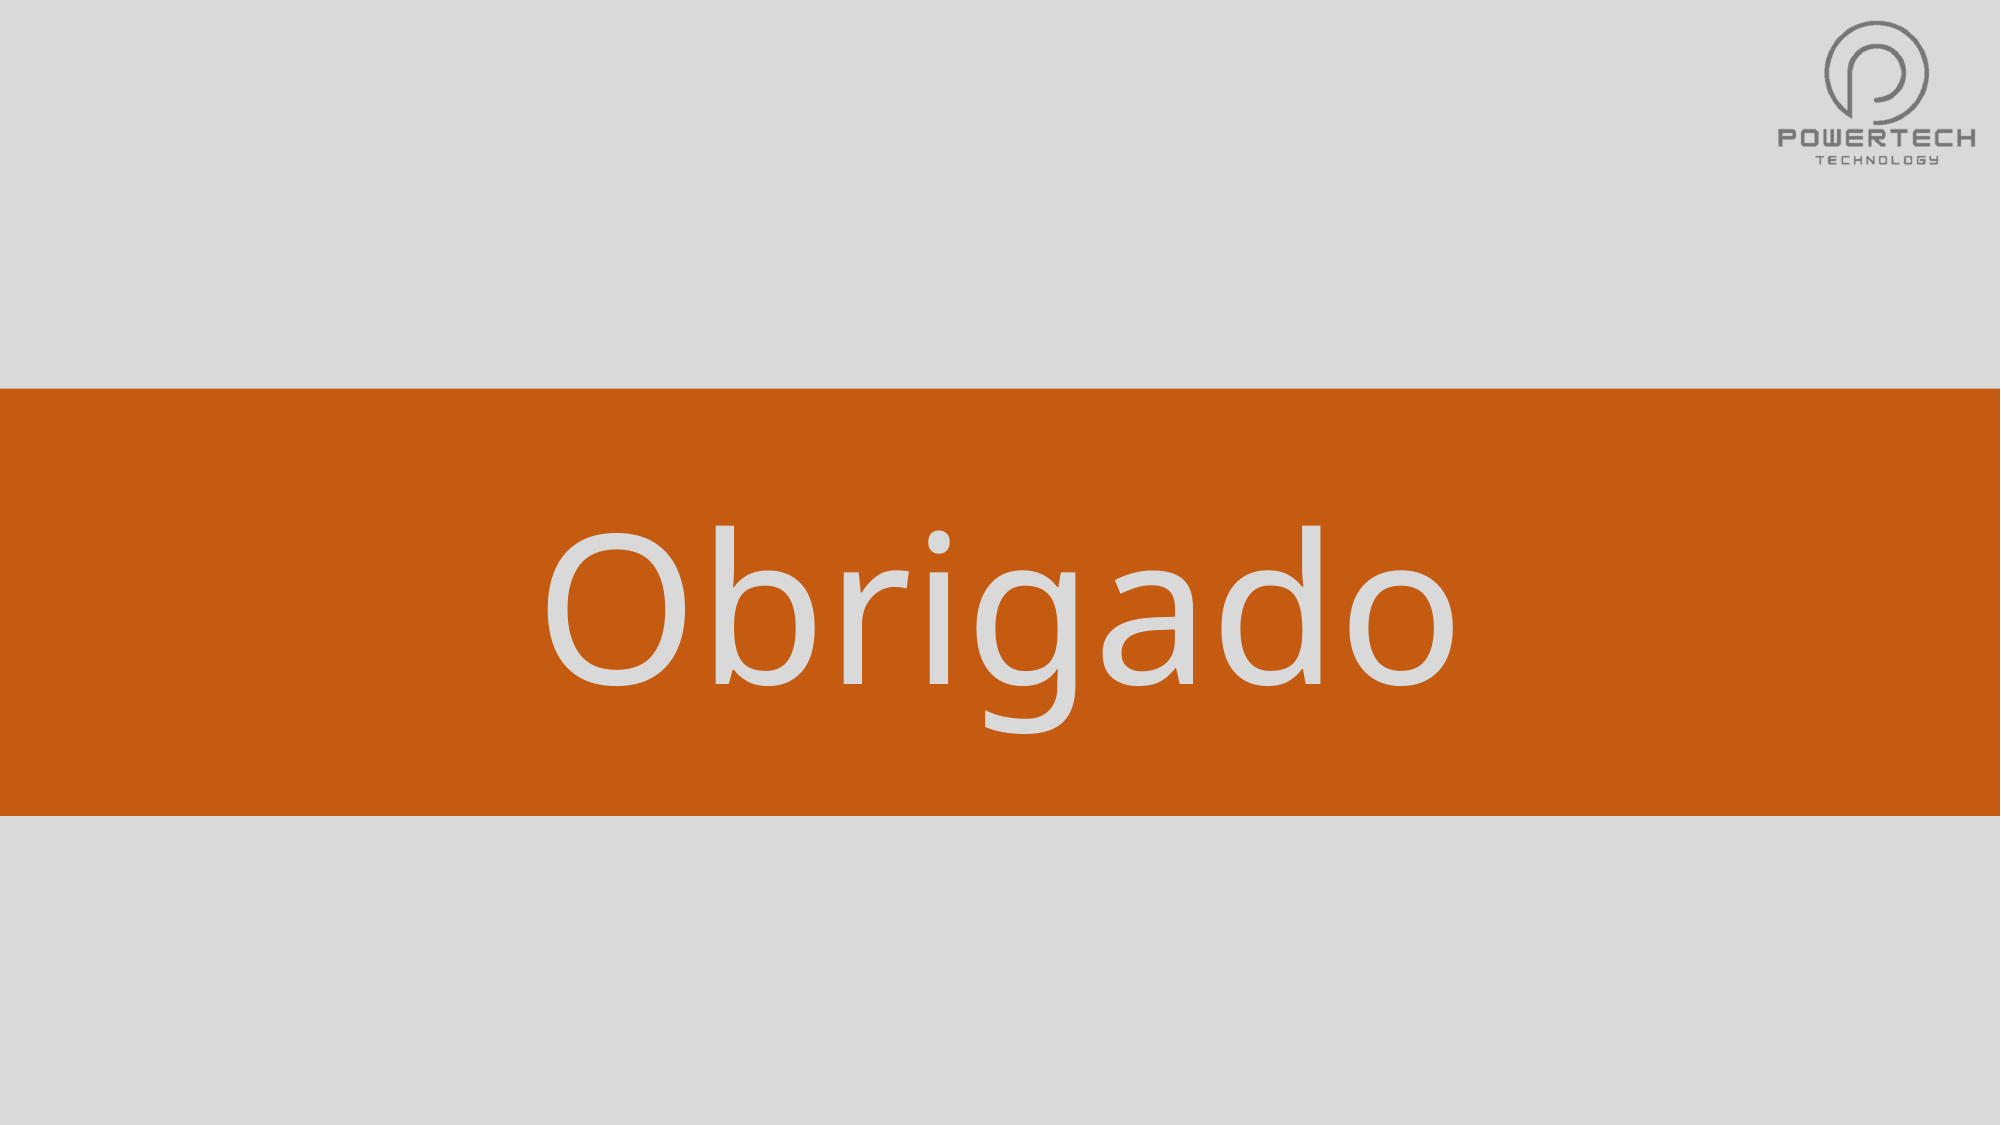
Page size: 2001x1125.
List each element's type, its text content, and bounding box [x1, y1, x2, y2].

text_box Obrigado [520, 468, 1480, 734]
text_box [1740, 0, 2000, 169]
text_box [0, 387, 2000, 817]
